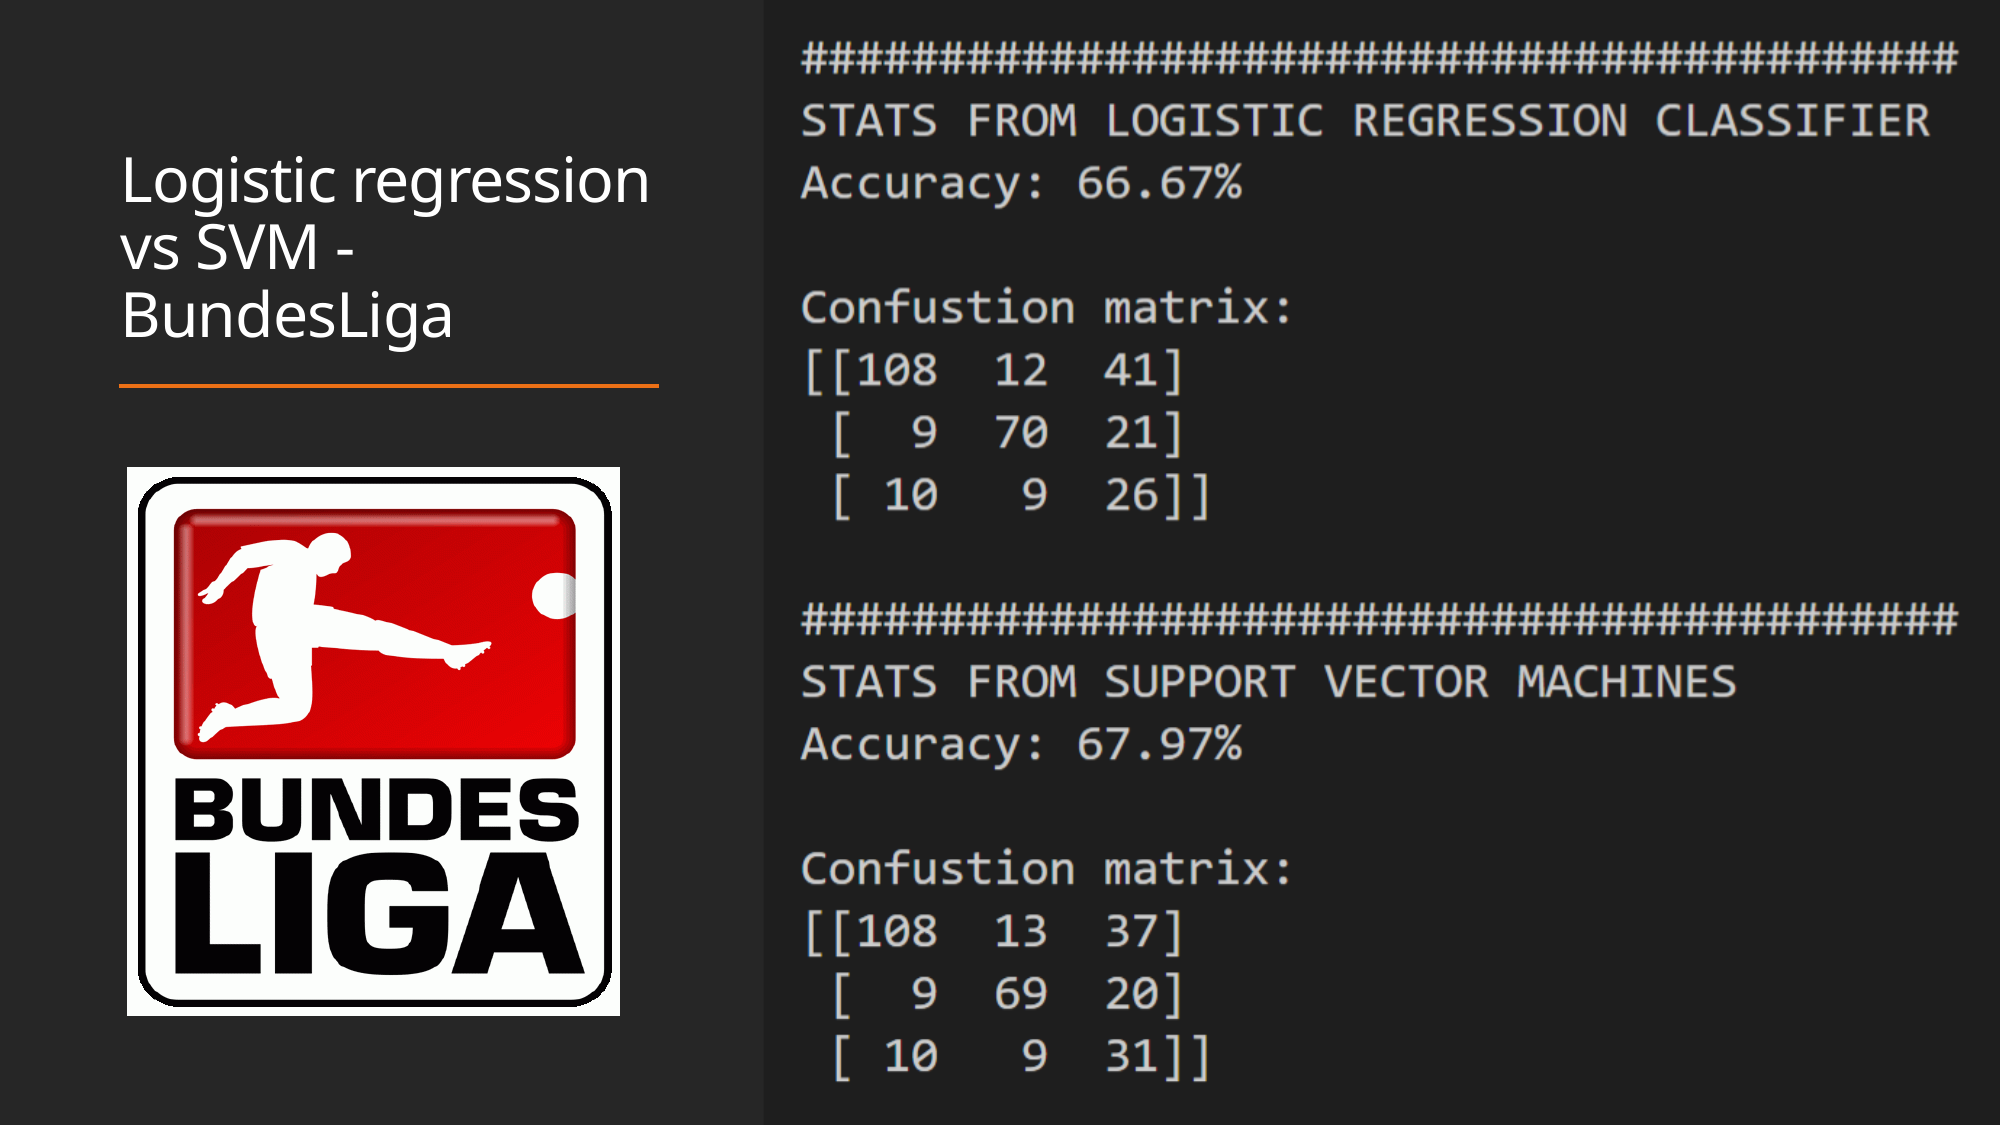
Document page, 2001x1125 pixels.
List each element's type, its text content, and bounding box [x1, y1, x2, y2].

text_box [0, 0, 762, 1125]
title Logistic regression vs SVM - BundesLiga [105, 84, 672, 359]
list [126, 466, 621, 1017]
picture [762, 0, 2000, 1125]
